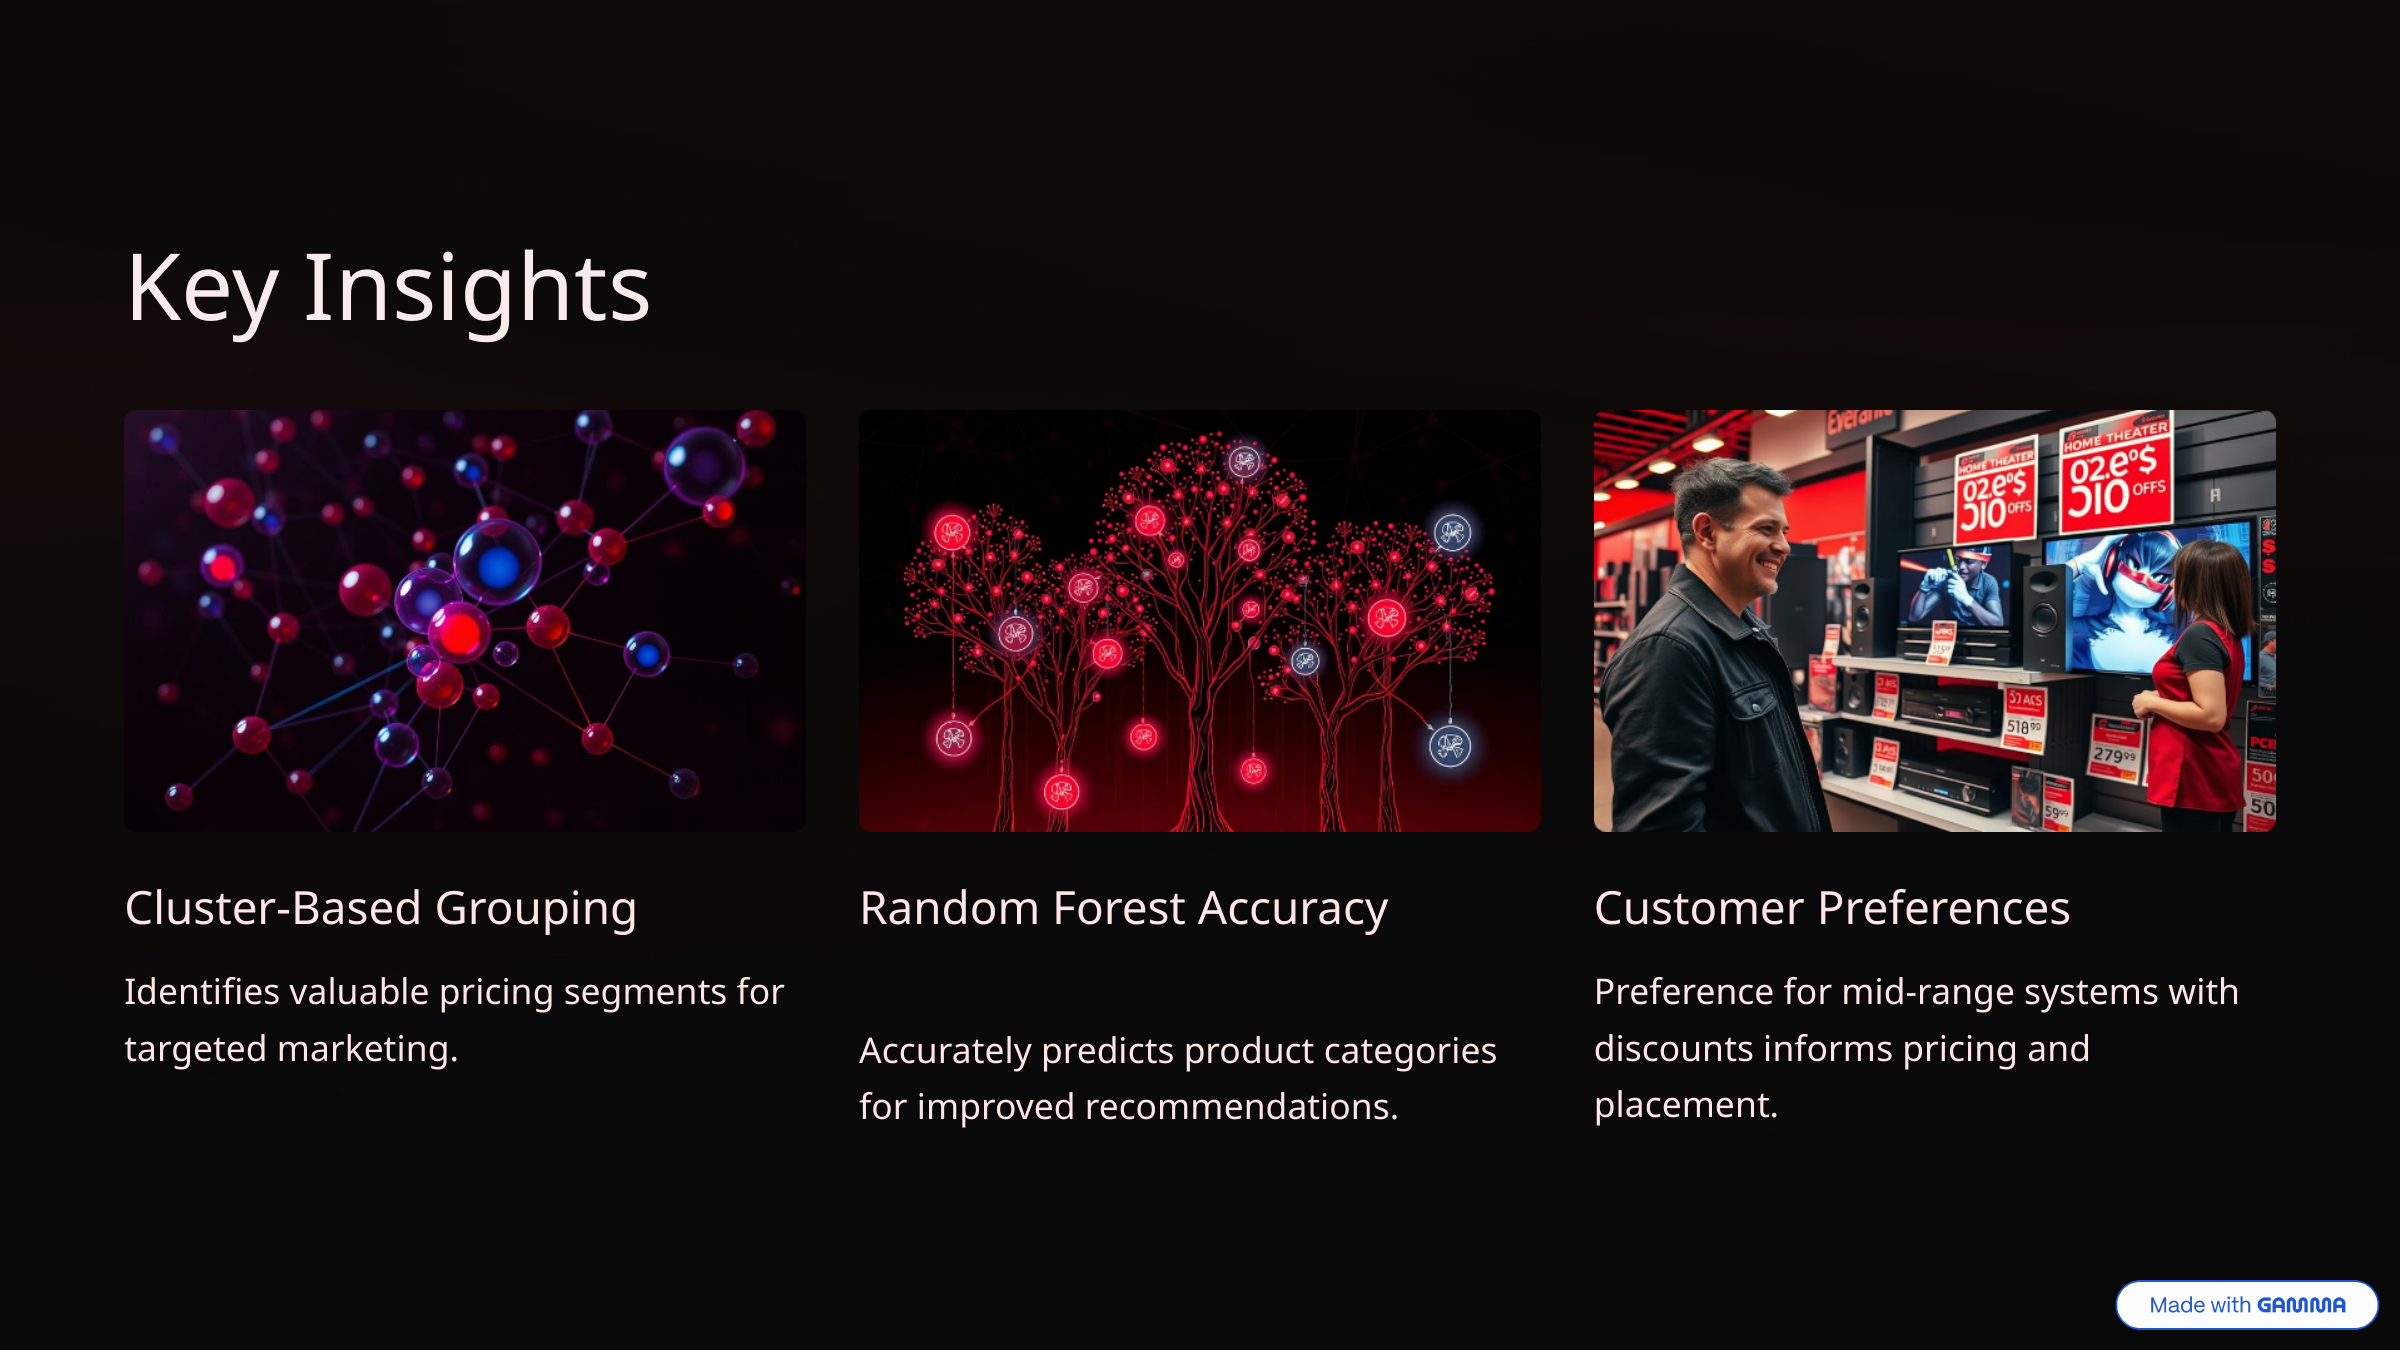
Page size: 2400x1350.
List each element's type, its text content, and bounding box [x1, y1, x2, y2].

text_box Accurately predicts product categories for improved recommendations. [859, 1013, 1541, 1128]
picture [124, 410, 806, 832]
text_box Key Insights [124, 222, 1060, 340]
text_box Cluster-Based Grouping [124, 875, 797, 935]
text_box Identifies valuable pricing segments for targeted marketing. [124, 955, 806, 1070]
text_box Random Forest Accuracy [859, 875, 1541, 993]
picture [859, 410, 1541, 832]
picture [1593, 410, 2276, 832]
picture [2106, 1271, 2389, 1339]
text_box Customer Preferences [1594, 875, 2231, 935]
text_box Preference for mid-range systems with discounts informs pricing and placement. [1594, 955, 2276, 1127]
